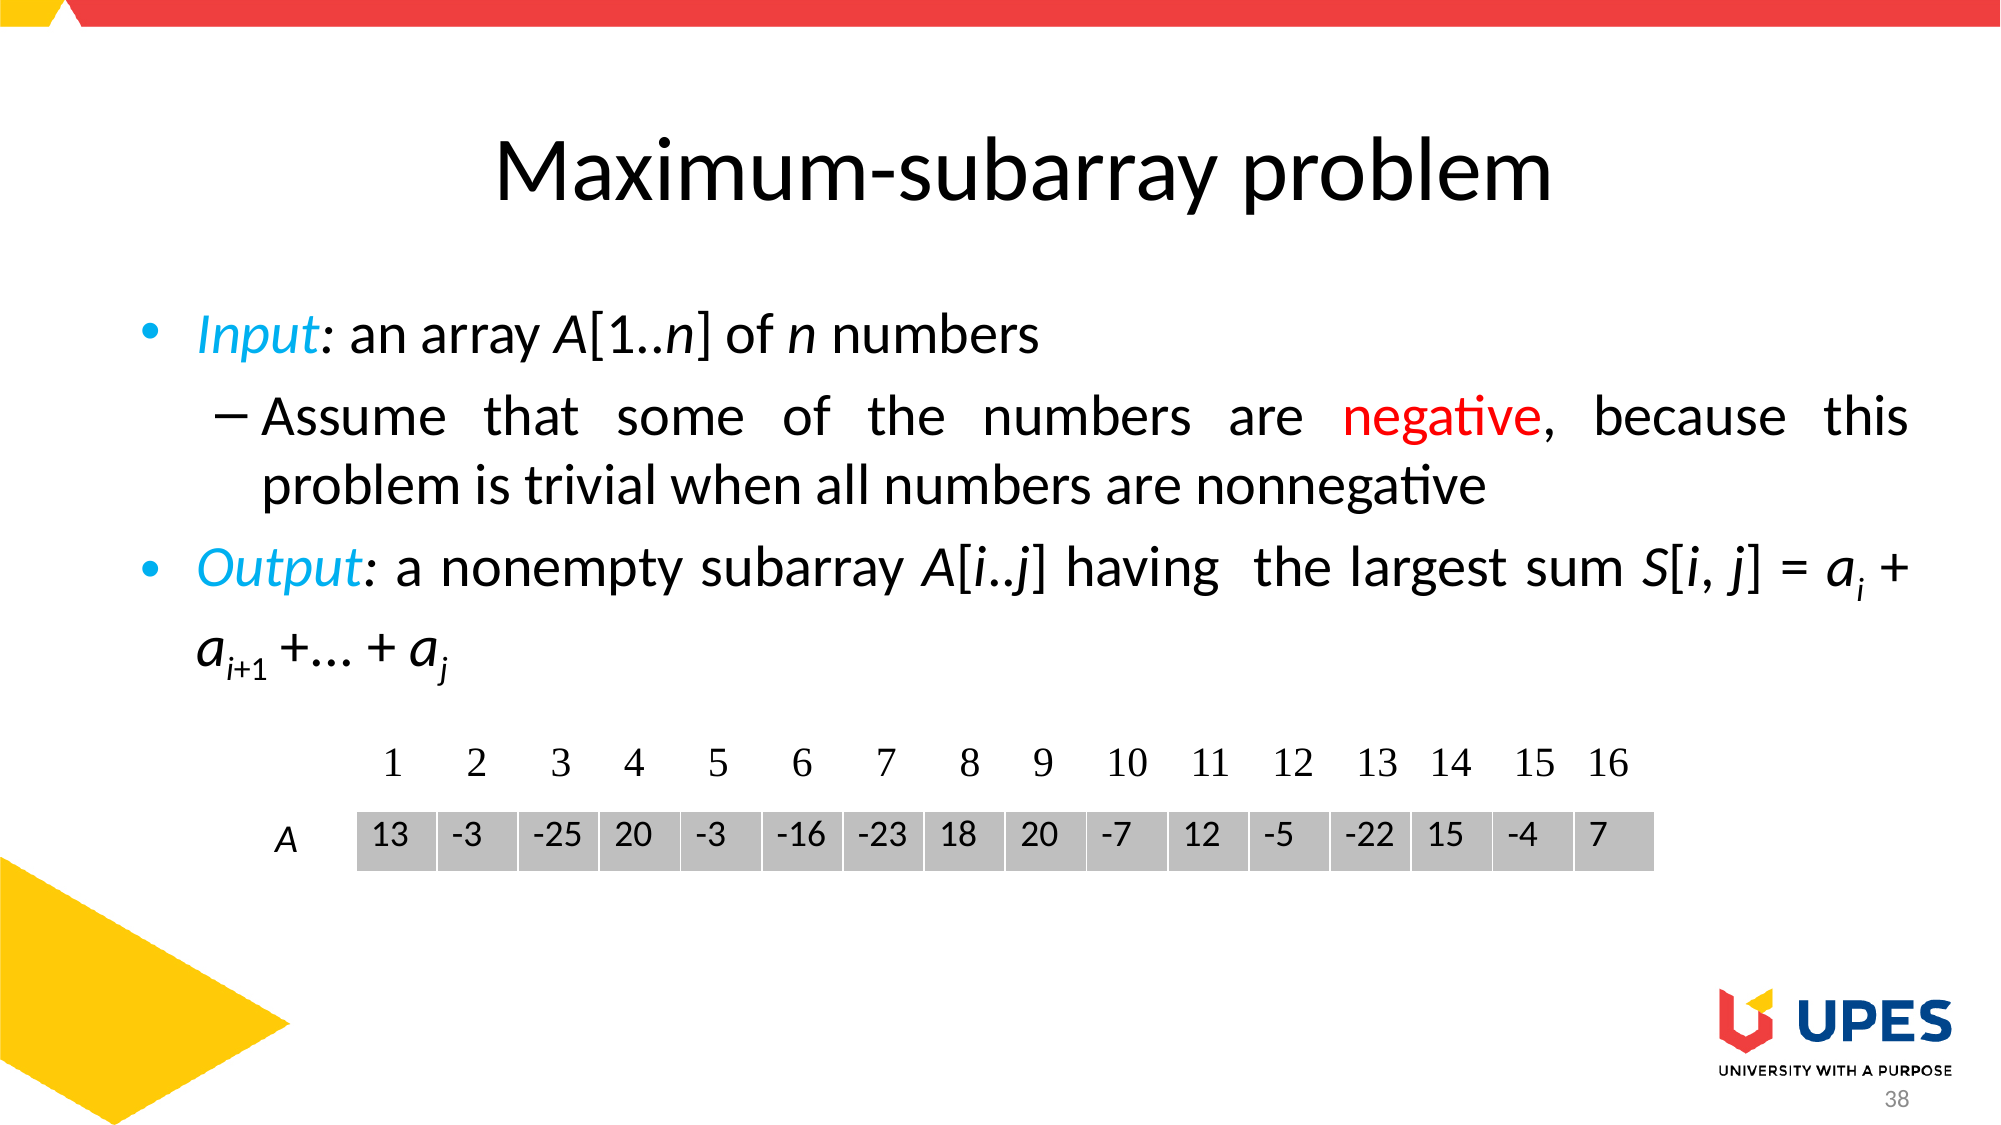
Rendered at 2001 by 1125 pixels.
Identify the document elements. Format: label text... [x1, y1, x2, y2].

table_header 13 [357, 812, 436, 871]
table_header -3 [681, 812, 761, 871]
table_header -16 [763, 812, 842, 871]
title Maximum-subarray problem [125, 70, 1925, 258]
table_header 7 [1575, 812, 1654, 871]
table_header 12 [1169, 812, 1248, 871]
text_box A [260, 805, 313, 868]
table_header 18 [925, 812, 1004, 871]
table_header -23 [844, 812, 923, 871]
table_header -7 [1087, 812, 1167, 871]
table_header -25 [519, 812, 598, 871]
table_header 15 [1412, 812, 1492, 871]
table_header -5 [1250, 812, 1329, 871]
text_box 1 2 3 4 5 6 7 8 9 10 11 12 13 14 15 16 [357, 727, 1645, 793]
table_header 20 [600, 812, 680, 871]
table_header -22 [1331, 812, 1410, 871]
table_header -3 [438, 812, 517, 871]
picture [0, 0, 2001, 1125]
table_header -4 [1493, 812, 1573, 871]
table_header 20 [1006, 812, 1086, 871]
list Input: an array A[1..n] of n numbers Assume that some of the numbers are negative, because this problem is trivial when all numbers are nonnegative Output: a nonempty subarray A[i..j] having the largest sum S[i, j] = ai + ai+1 +... + aj [125, 287, 1925, 1030]
